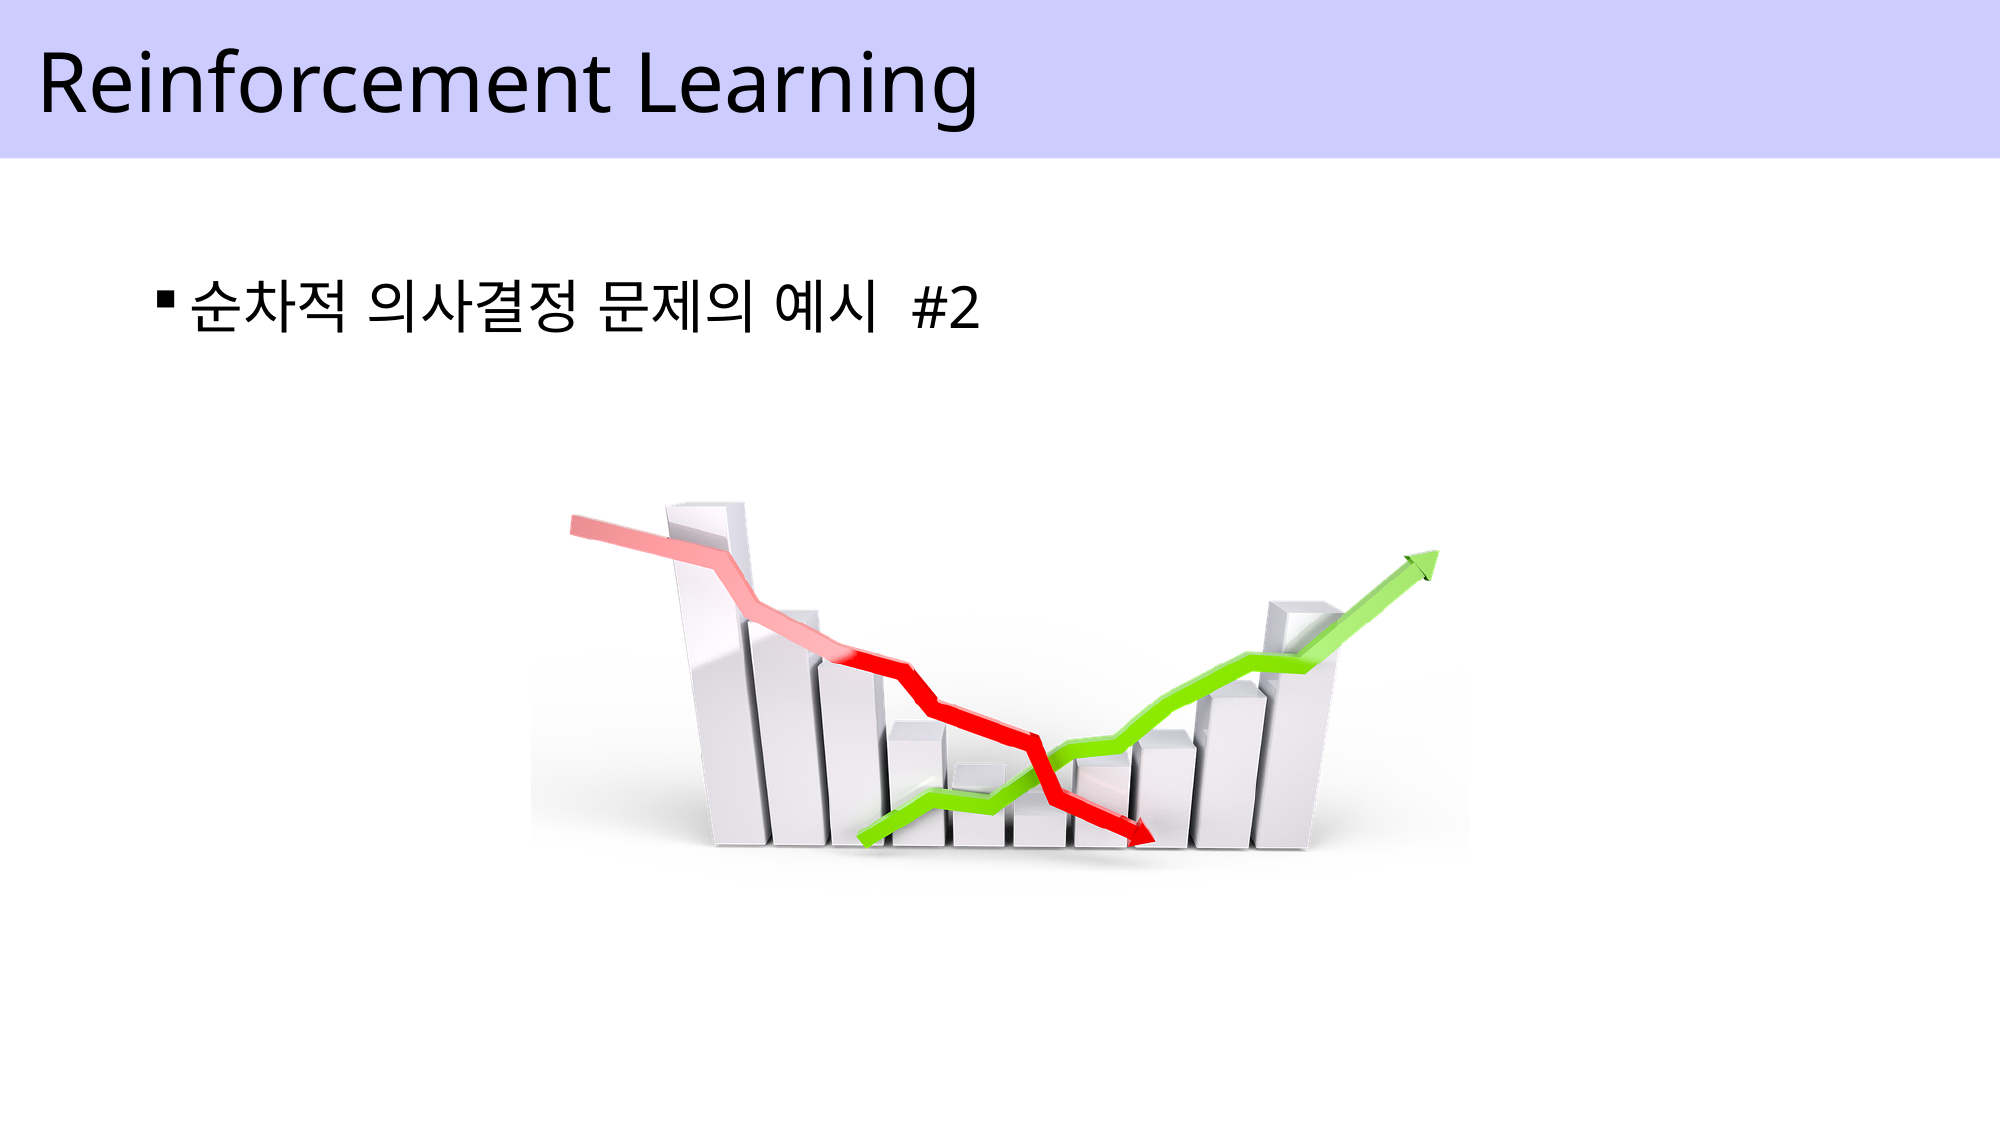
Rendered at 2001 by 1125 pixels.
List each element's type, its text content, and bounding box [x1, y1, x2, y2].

picture [531, 457, 1469, 954]
text_box Reinforcement Learning [0, 0, 2000, 159]
list 순차적 의사결정 문제의 예시 #2 [137, 270, 1863, 1014]
